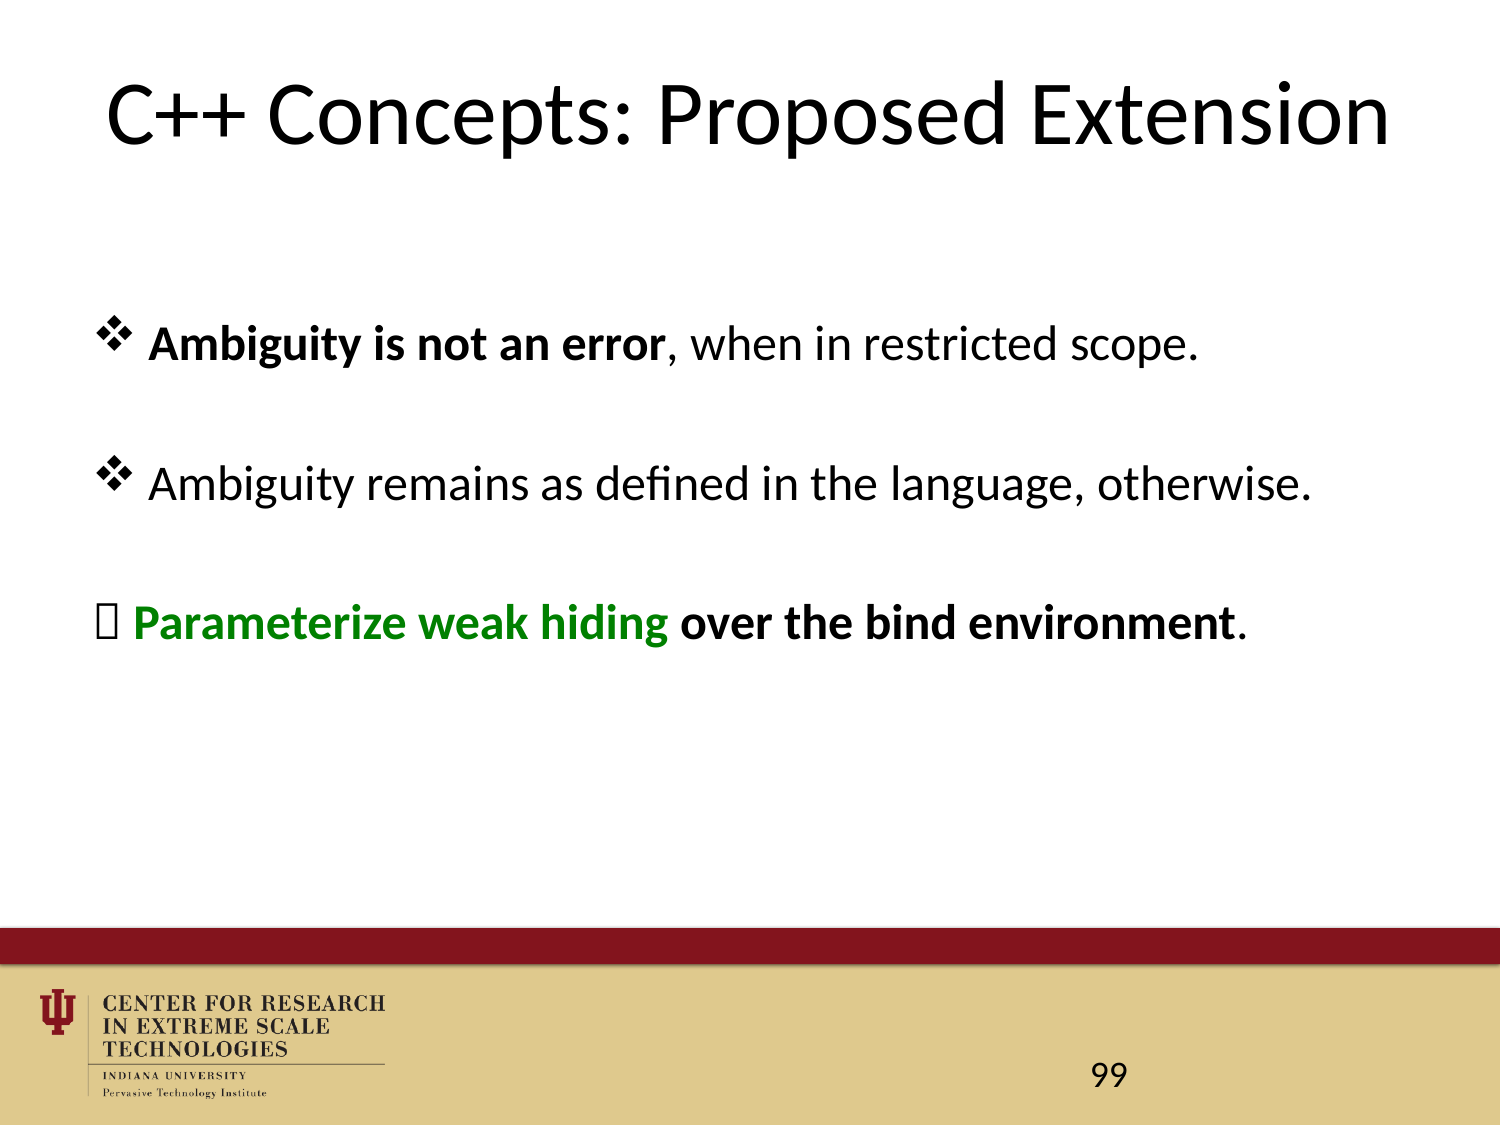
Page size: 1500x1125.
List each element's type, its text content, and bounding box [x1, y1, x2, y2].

slide_number 99 [1074, 1042, 1425, 1103]
list Ambiguity is not an error, when in restricted scope. Ambiguity remains as defined in the language, otherwise.  Parameterize weak hiding over the bind environment. [77, 232, 1470, 908]
title C++ Concepts: Proposed Extension [75, 45, 1425, 233]
picture [25, 979, 399, 1109]
